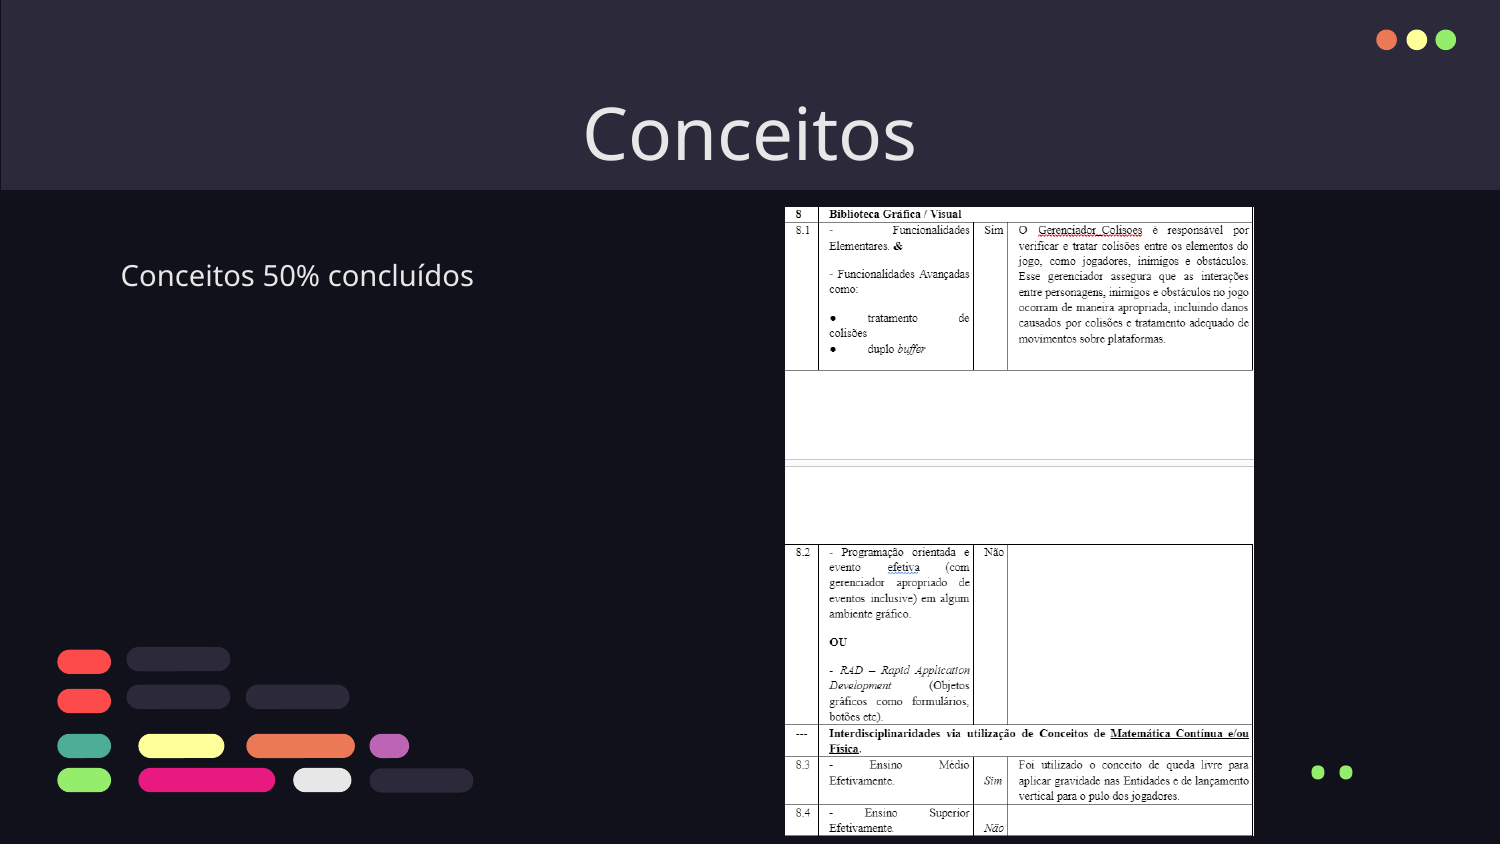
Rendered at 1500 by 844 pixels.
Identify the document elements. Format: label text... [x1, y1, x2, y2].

title Conceitos [118, 72, 1382, 167]
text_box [57, 646, 474, 793]
text_box .. [1258, 692, 1376, 782]
picture [784, 207, 1254, 836]
subtitle Conceitos 50% concluídos [105, 236, 697, 636]
